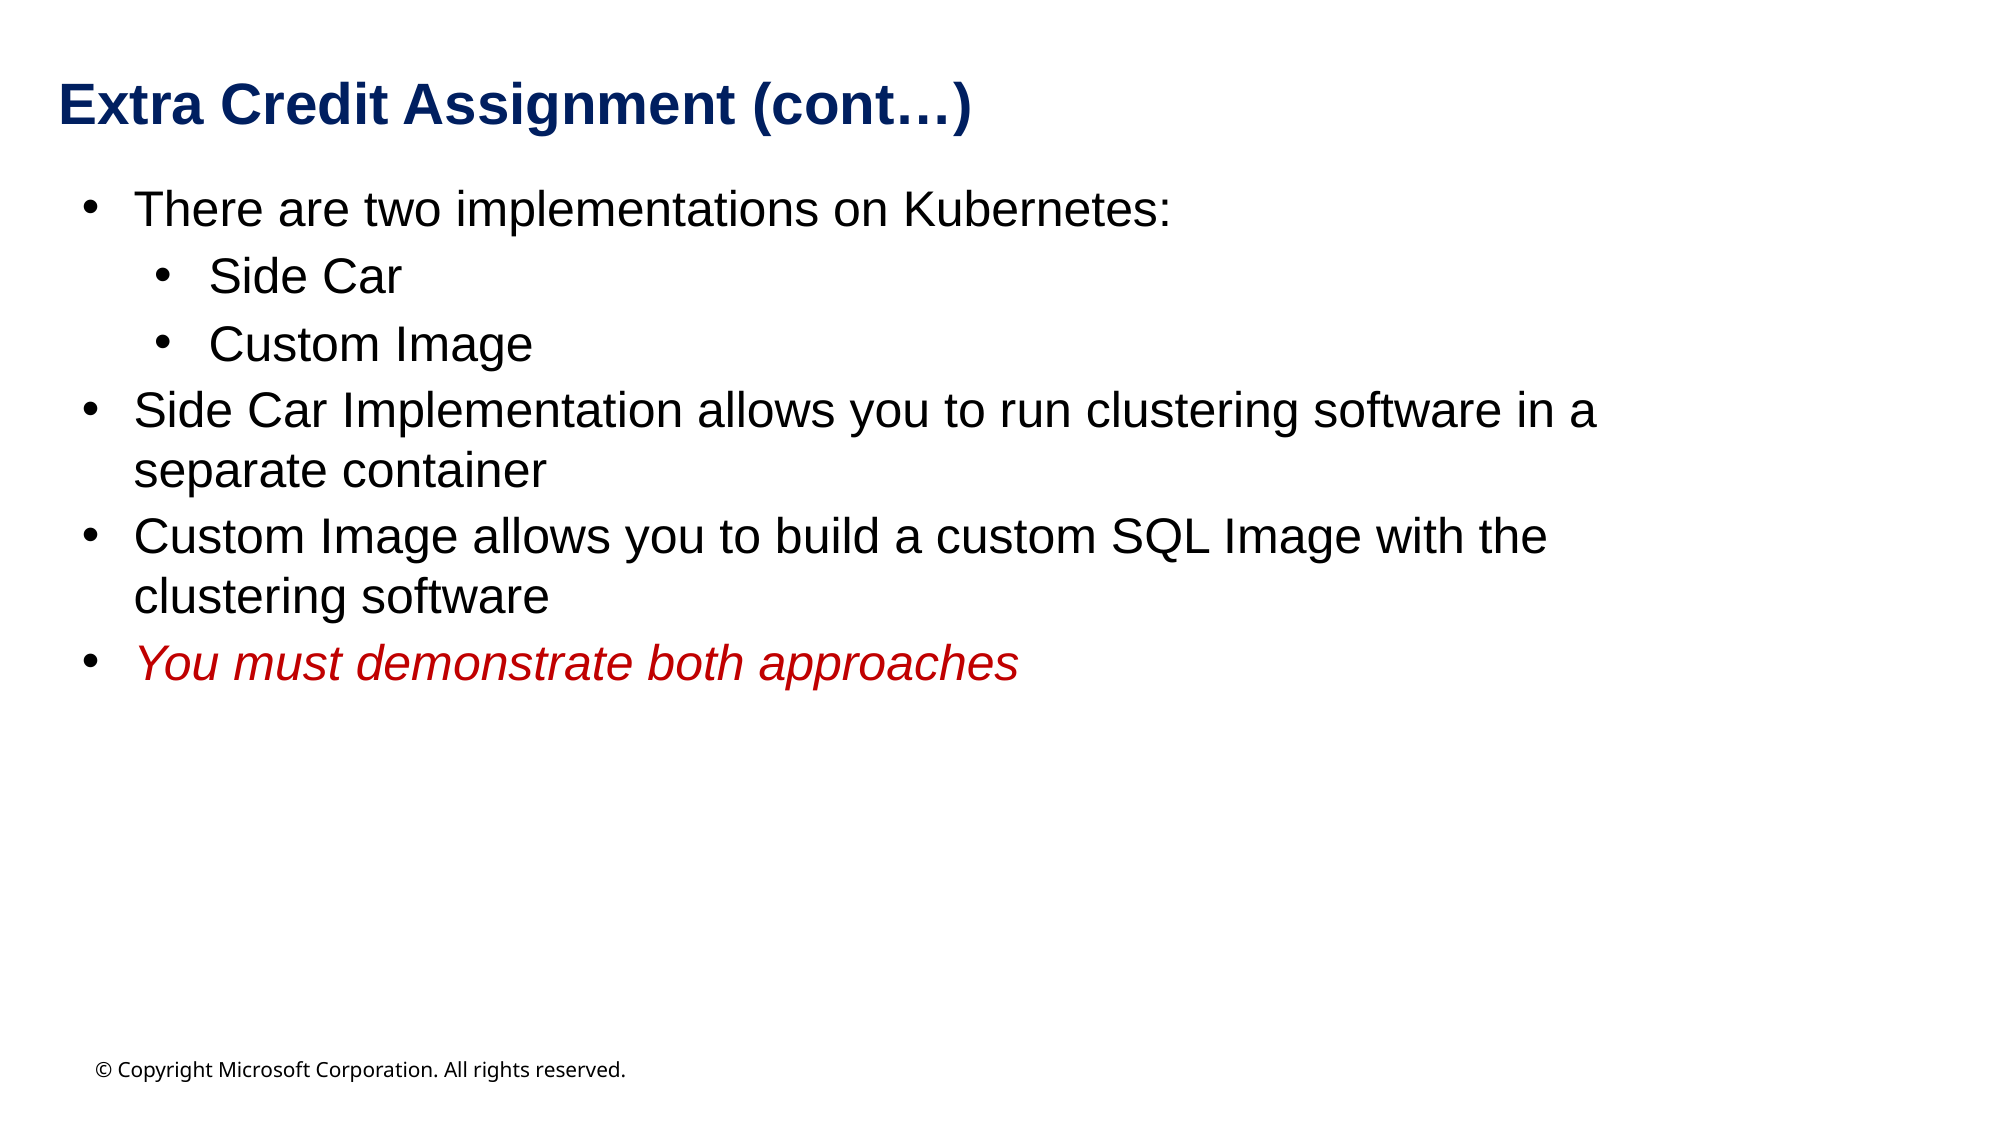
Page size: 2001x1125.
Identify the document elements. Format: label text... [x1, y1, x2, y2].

list There are two implementations on Kubernetes: Side Car Custom Image Side Car Implementation allows you to run clustering software in a separate container Custom Image allows you to build a custom SQL Image with the clustering software You must demonstrate both approaches [58, 176, 1769, 704]
title Extra Credit Assignment (cont…) [58, 65, 1770, 137]
